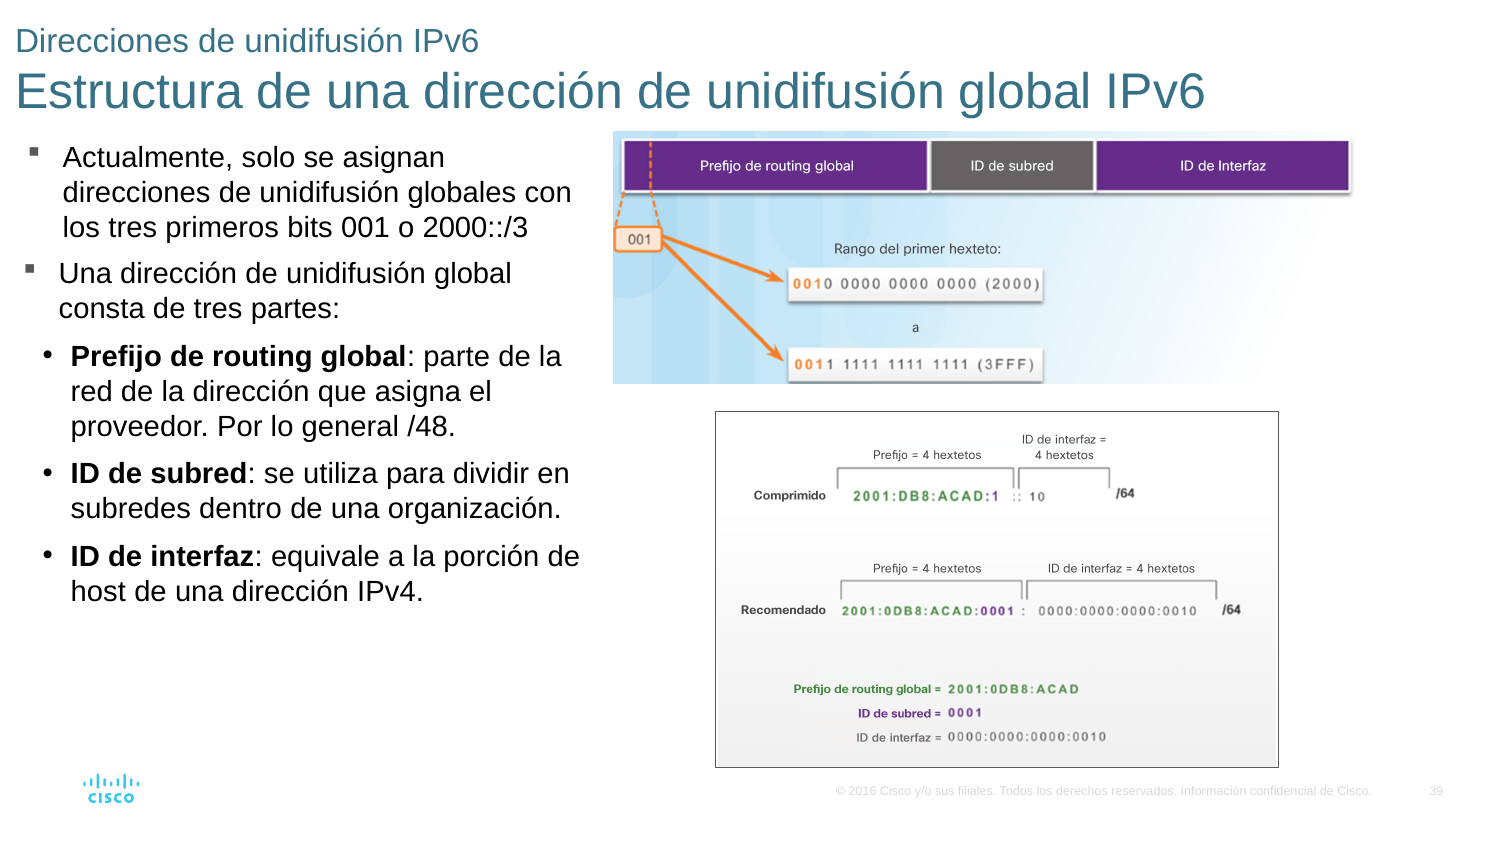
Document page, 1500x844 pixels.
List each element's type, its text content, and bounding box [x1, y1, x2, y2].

text_box Actualmente, solo se asignan direcciones de unidifusión globales con los tres primeros bits 001 o 2000::/3 [0, 130, 609, 251]
picture [612, 130, 1370, 385]
title Direcciones de unidifusión IPv6 Estructura de una dirección de unidifusión global IPv6 [0, 6, 1500, 131]
text_box [713, 409, 1280, 416]
picture [717, 413, 1278, 768]
list Una dirección de unidifusión global consta de tres partes: Prefijo de routing global: parte de la red de la dirección que asigna el proveedor. Por lo general /48. ID de subred: se utiliza para dividir en subredes dentro de una organización. ID de interfaz: equivale a la porción de host de una dirección IPv4. [0, 251, 611, 737]
